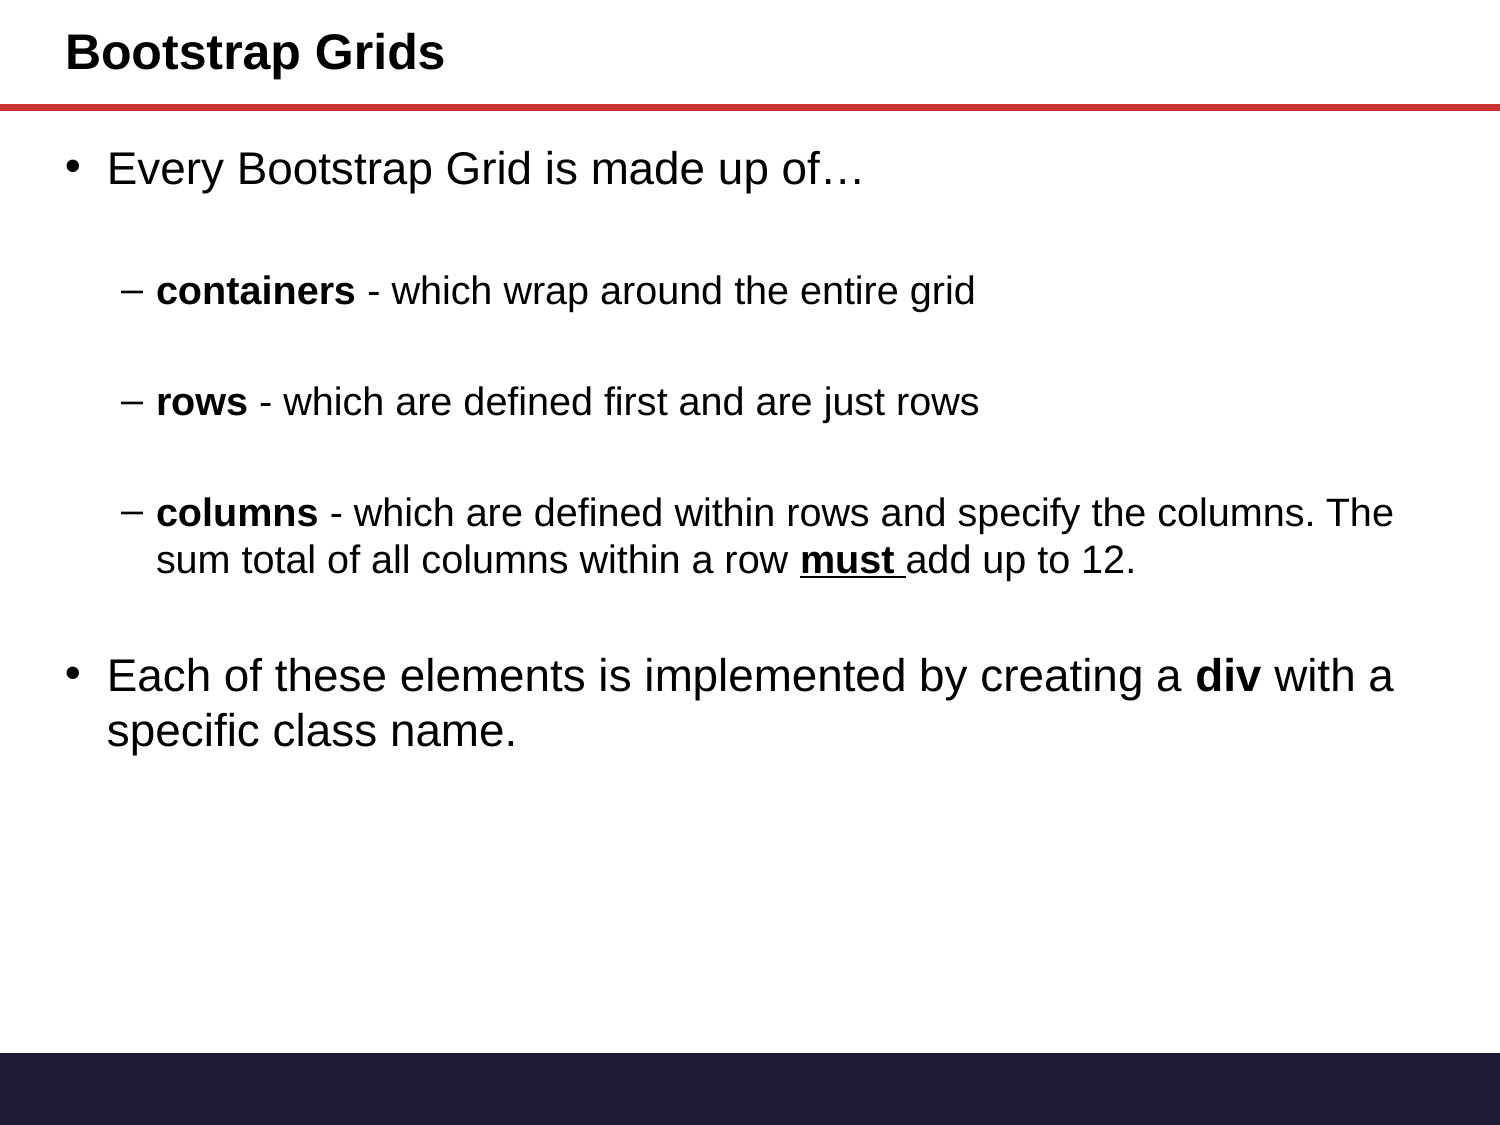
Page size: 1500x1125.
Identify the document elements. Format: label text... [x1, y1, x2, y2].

title Bootstrap Grids [50, 0, 948, 108]
text_box Every Bootstrap Grid is made up of… containers - which wrap around the entire grid rows - which are defined first and are just rows columns - which are defined within rows and specify the columns. The sum total of all columns within a row must add up to 12. Each of these elements is implemented by creating a div with a specific class name. [49, 131, 1475, 844]
